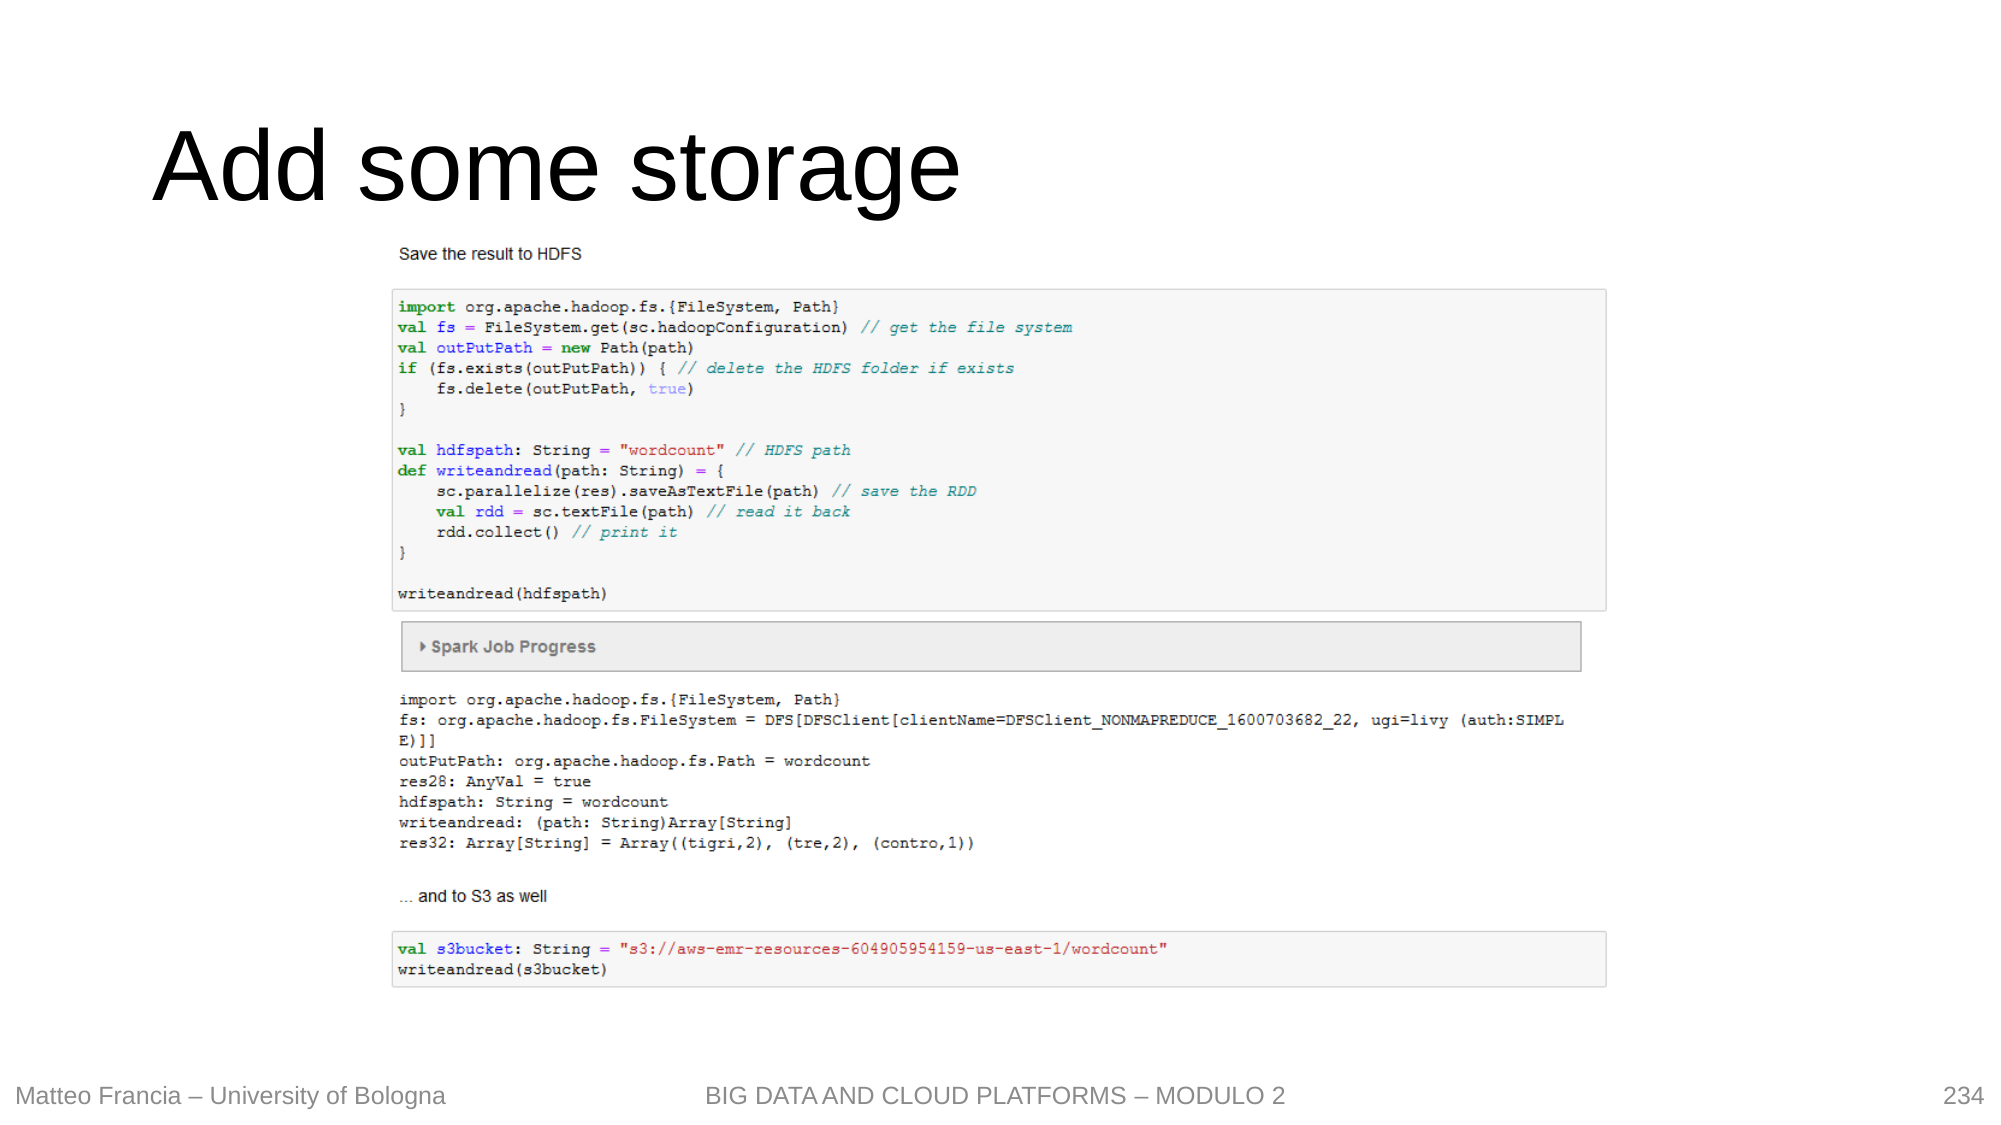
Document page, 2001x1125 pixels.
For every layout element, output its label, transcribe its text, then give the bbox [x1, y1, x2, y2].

slide_number 234 [1550, 1065, 2000, 1125]
footer Matteo Francia – University of Bologna [0, 1065, 466, 1125]
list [387, 243, 1613, 990]
title Add some storage [137, 59, 1863, 278]
